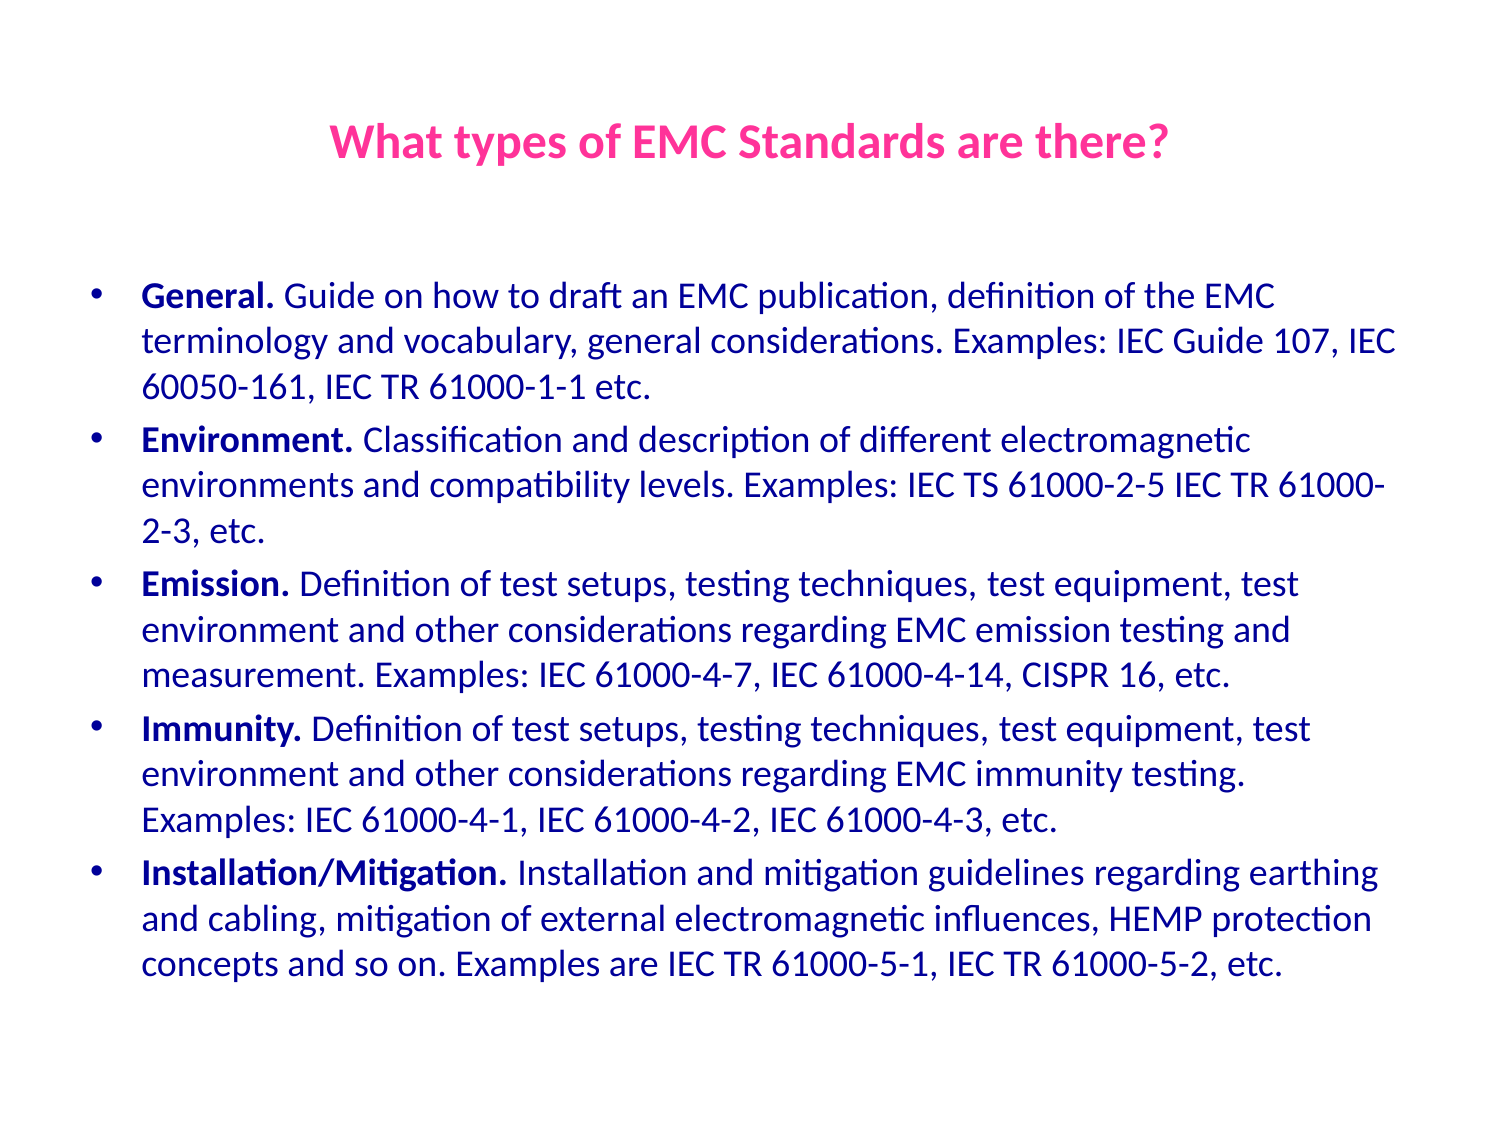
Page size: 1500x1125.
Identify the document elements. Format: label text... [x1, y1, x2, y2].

title What types of EMC Standards are there? [75, 45, 1425, 233]
list General. Guide on how to draft an EMC publication, definition of the EMC terminology and vocabulary, general considerations. Examples: IEC Guide 107, IEC 60050-161, IEC TR 61000-1-1 etc. Environment. Classification and description of different electromagnetic environments and compatibility levels. Examples: IEC TS 61000-2-5 IEC TR 61000-2-3, etc. Emission. Definition of test setups, testing techniques, test equipment, test environment and other considerations regarding EMC emission testing and measurement. Examples: IEC 61000-4-7, IEC 61000-4-14, CISPR 16, etc. Immunity. Definition of test setups, testing techniques, test equipment, test environment and other considerations regarding EMC immunity testing. Examples: IEC 61000-4-1, IEC 61000-4-2, IEC 61000-4-3, etc. Installation/Mitigation. Installation and mitigation guidelines regarding earthing and cabling, mitigation of external electromagnetic influences, HEMP protection concepts and so on. Examples are IEC TR 61000-5-1, IEC TR 61000-5-2, etc. [75, 262, 1425, 1005]
